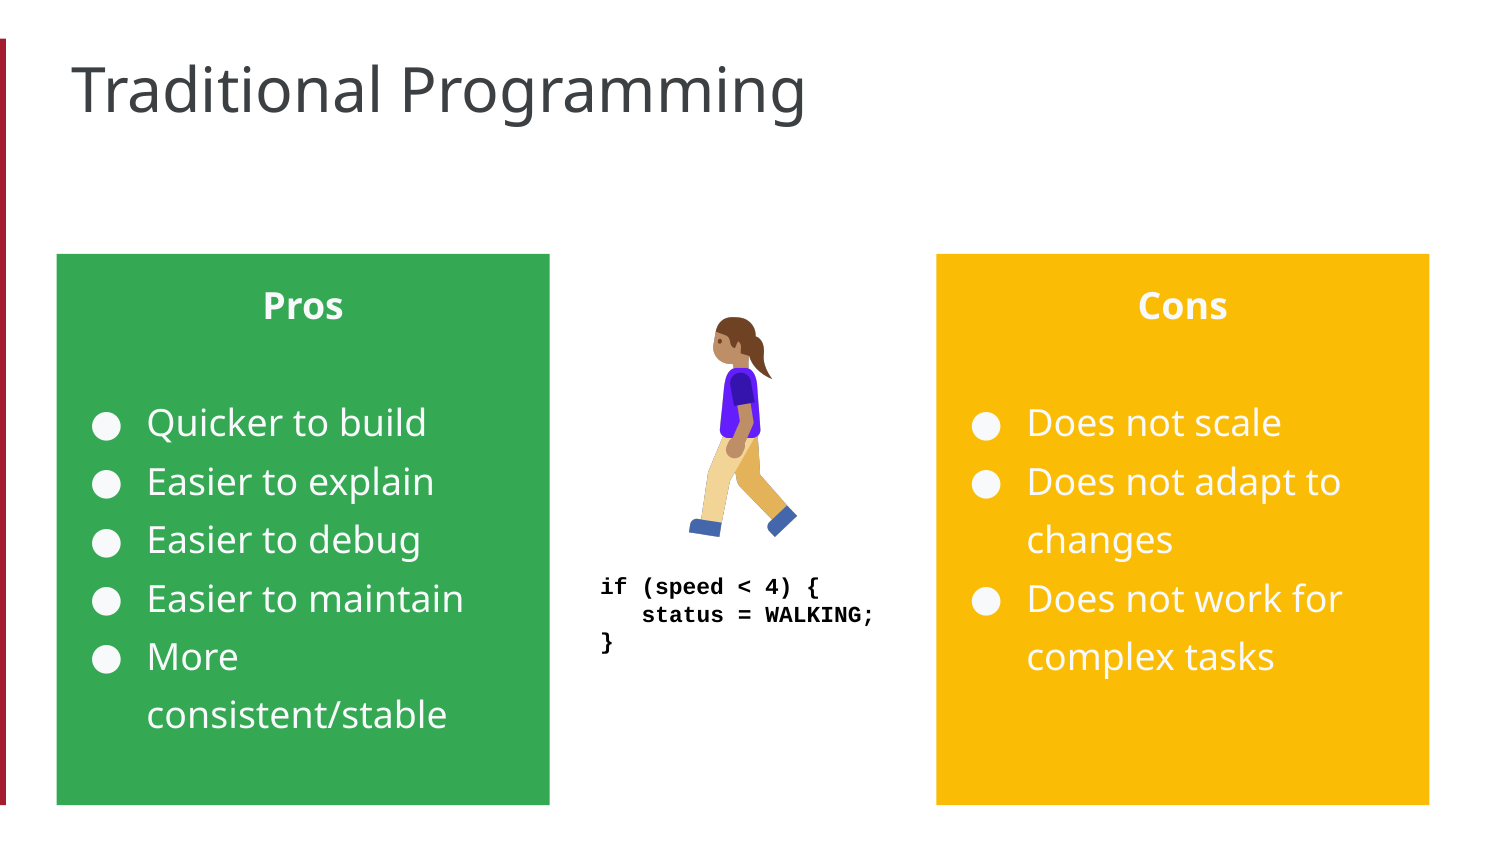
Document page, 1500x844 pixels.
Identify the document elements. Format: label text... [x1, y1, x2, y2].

title Traditional Programming [56, 43, 1336, 134]
picture [627, 305, 859, 537]
text_box if (speed < 4) { status = WALKING; } [585, 556, 901, 667]
list Cons Does not scale Does not adapt to changes Does not work for complex tasks [936, 253, 1430, 806]
list Pros Quicker to build Easier to explain Easier to debug Easier to maintain More consistent/stable [56, 253, 550, 806]
